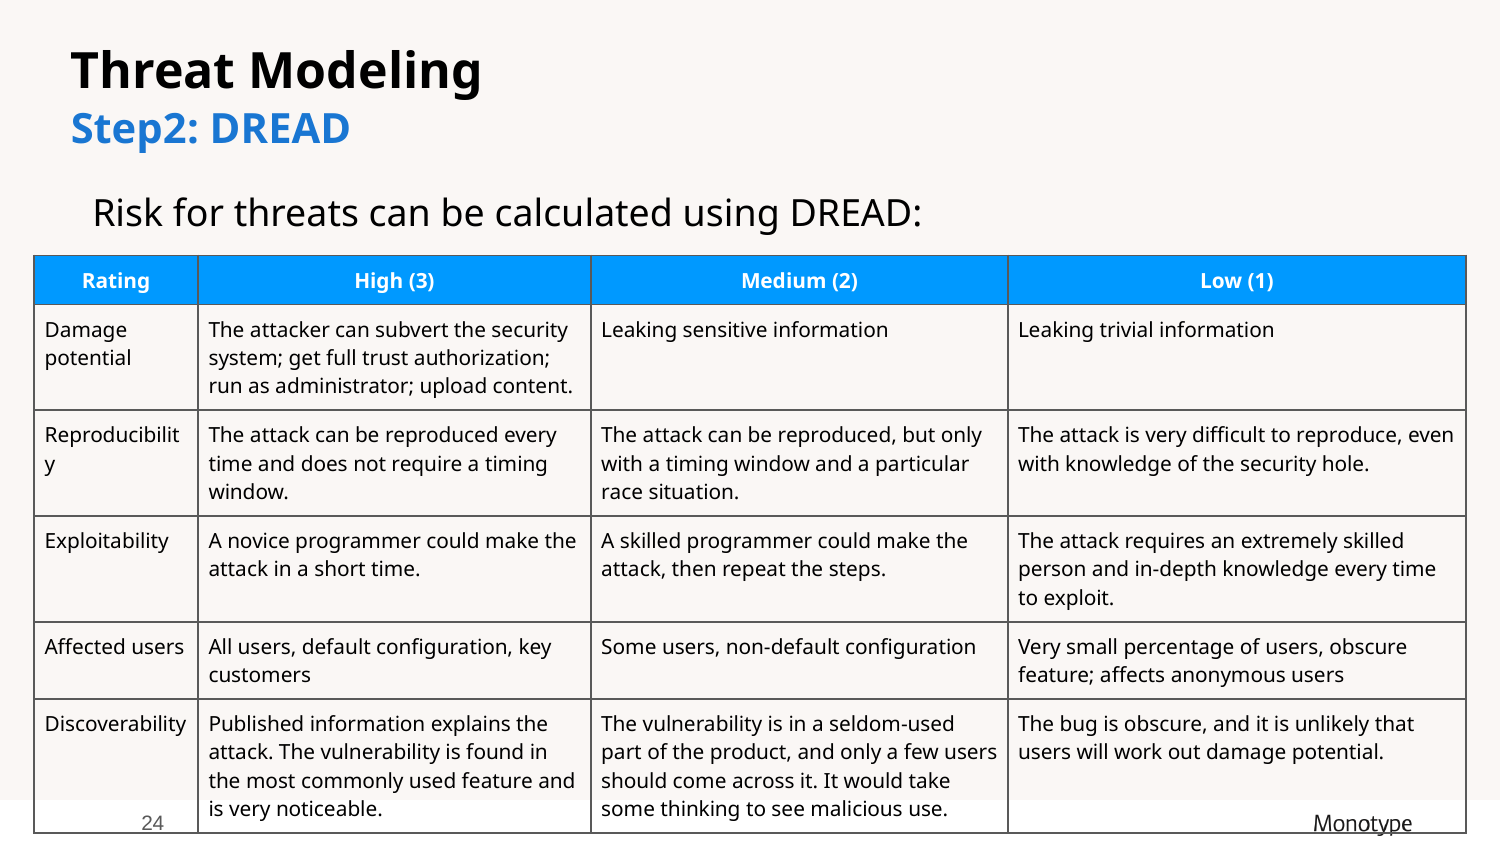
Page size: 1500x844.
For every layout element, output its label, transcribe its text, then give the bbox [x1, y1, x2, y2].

table_cell All users, default configuration, key customers [199, 623, 590, 698]
table_cell Leaking trivial information [1009, 305, 1465, 409]
table_cell Affected users [35, 623, 197, 698]
table_cell Very small percentage of users, obscure feature; affects anonymous users [1009, 623, 1465, 698]
table_header Medium (2) [592, 256, 1007, 304]
table_header Rating [35, 256, 197, 304]
text_box Threat Modeling Step2: DREAD [70, 33, 854, 144]
table_cell Exploitability [35, 517, 197, 621]
table_cell A novice programmer could make the attack in a short time. [199, 517, 590, 621]
table_cell Discoverability [35, 700, 197, 832]
table_header Low (1) [1009, 256, 1465, 304]
table_cell The attack requires an extremely skilled person and in-depth knowledge every time to exploit. [1009, 517, 1465, 621]
table_cell Some users, non-default configuration [592, 623, 1007, 698]
table_cell Reproducibility [35, 411, 197, 515]
table_cell Leaking sensitive information [592, 305, 1007, 409]
table_header High (3) [199, 256, 590, 304]
table_cell The attack can be reproduced, but only with a timing window and a particular race situation. [592, 411, 1007, 515]
table_cell The attacker can subvert the security system; get full trust authorization; run as administrator; upload content. [199, 305, 590, 409]
table_cell The bug is obscure, and it is unlikely that users will work out damage potential. [1009, 700, 1465, 832]
table_cell The vulnerability is in a seldom-used part of the product, and only a few users should come across it. It would take some thinking to see malicious use. [592, 700, 1007, 832]
slide_number ‹#› [89, 834, 180, 844]
table_cell Published information explains the attack. The vulnerability is found in the most commonly used feature and is very noticeable. [199, 700, 590, 832]
text_box Risk for threats can be calculated using DREAD: [77, 167, 1029, 232]
table_cell A skilled programmer could make the attack, then repeat the steps. [592, 517, 1007, 621]
table_cell The attack can be reproduced every time and does not require a timing window. [199, 411, 590, 515]
table_cell Damage potential [35, 305, 197, 409]
table_cell The attack is very difficult to reproduce, even with knowledge of the security hole. [1009, 411, 1465, 515]
